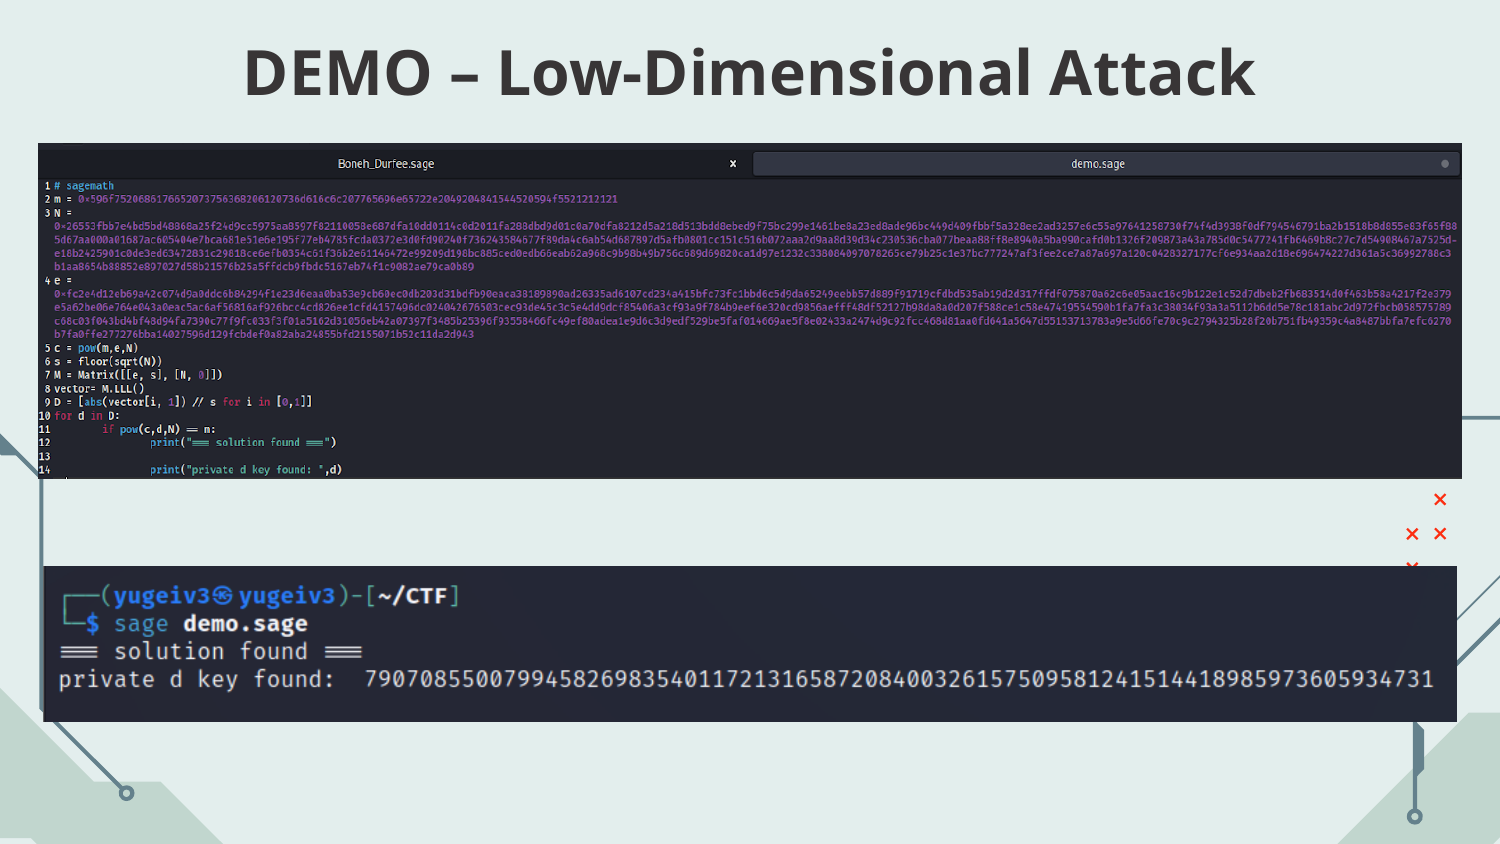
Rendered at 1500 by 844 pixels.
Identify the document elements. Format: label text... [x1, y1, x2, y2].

title DEMO – Low-Dimensional Attack [118, 18, 1382, 116]
picture [38, 143, 1462, 479]
picture [43, 565, 1457, 722]
